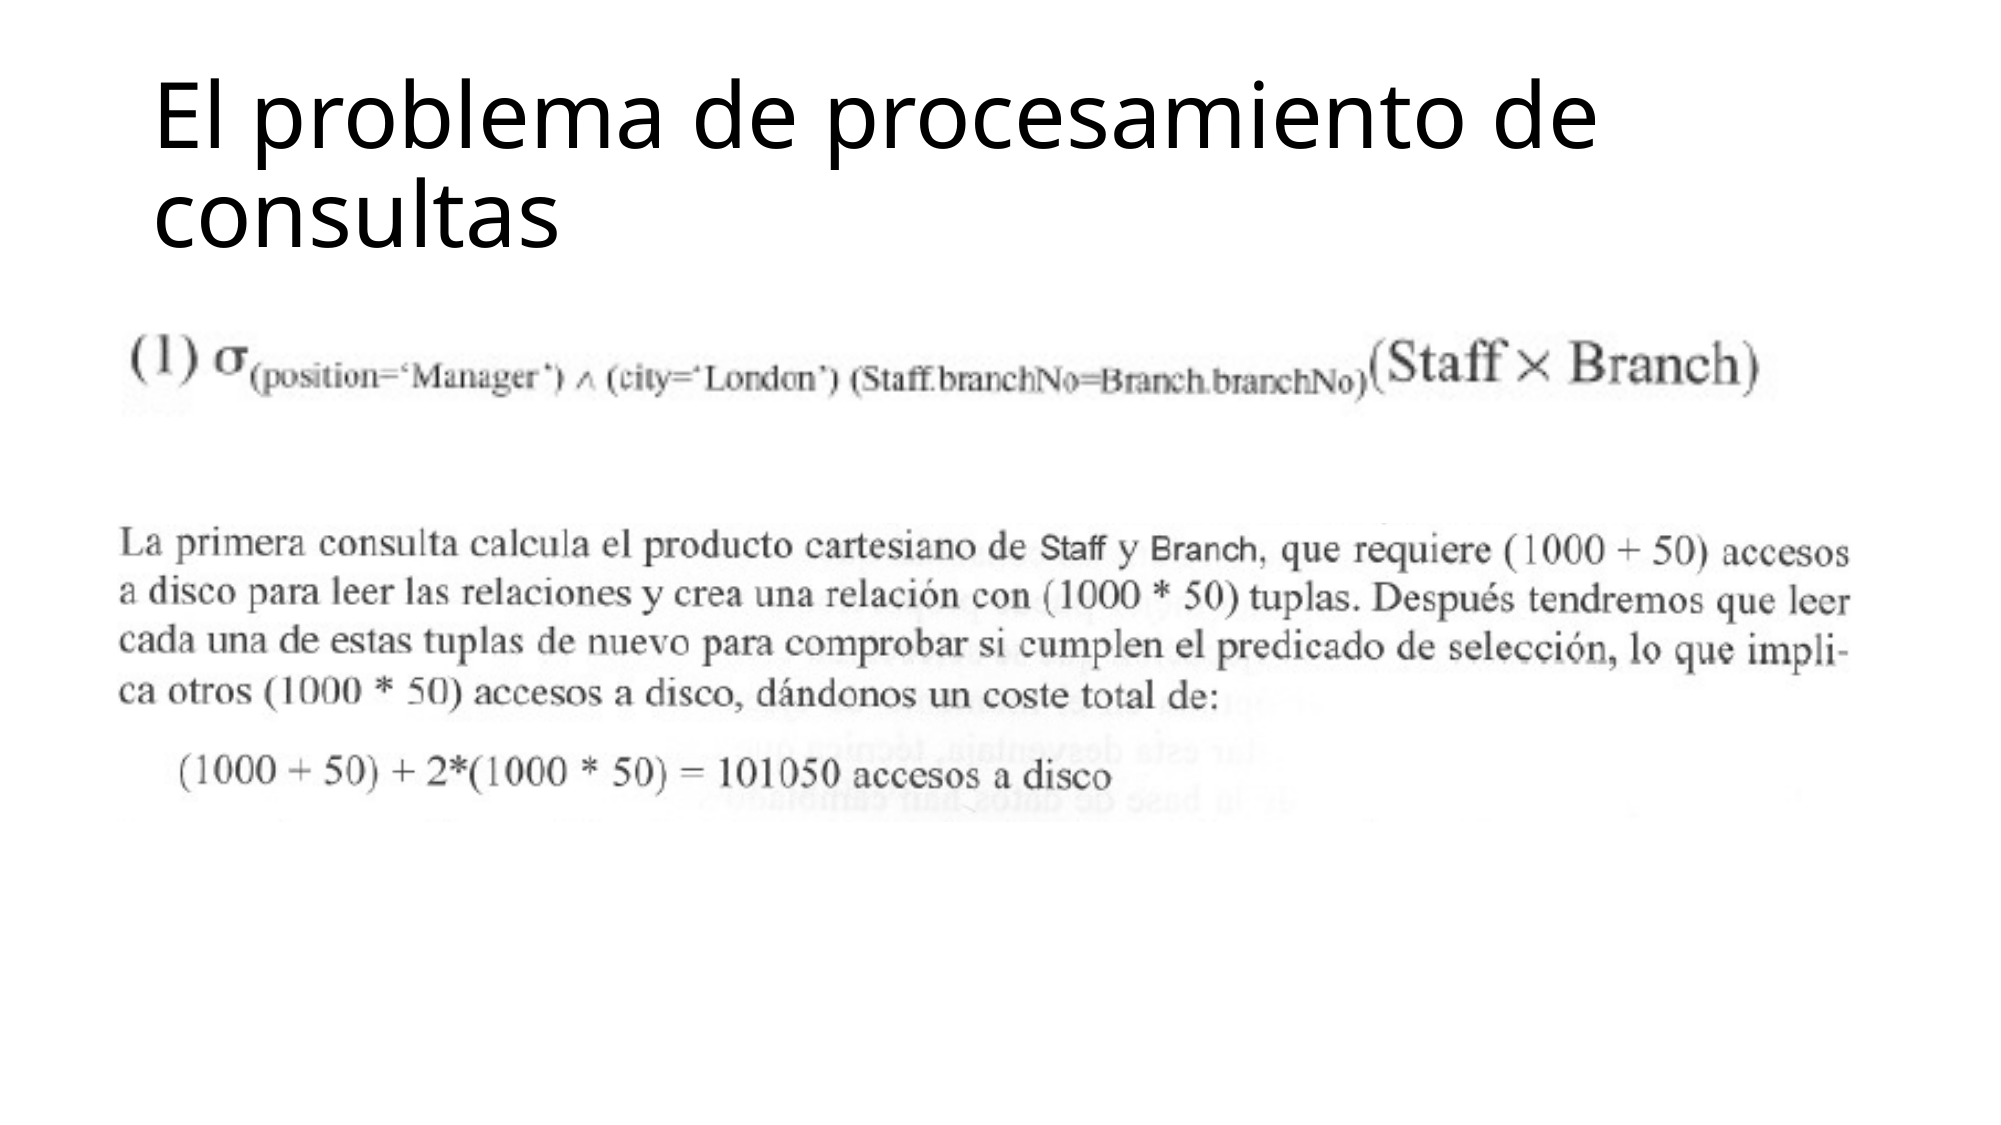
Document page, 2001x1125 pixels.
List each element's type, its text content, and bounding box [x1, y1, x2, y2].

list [92, 307, 1782, 417]
picture [117, 523, 1855, 822]
title El problema de procesamiento de consultas [137, 59, 1863, 278]
